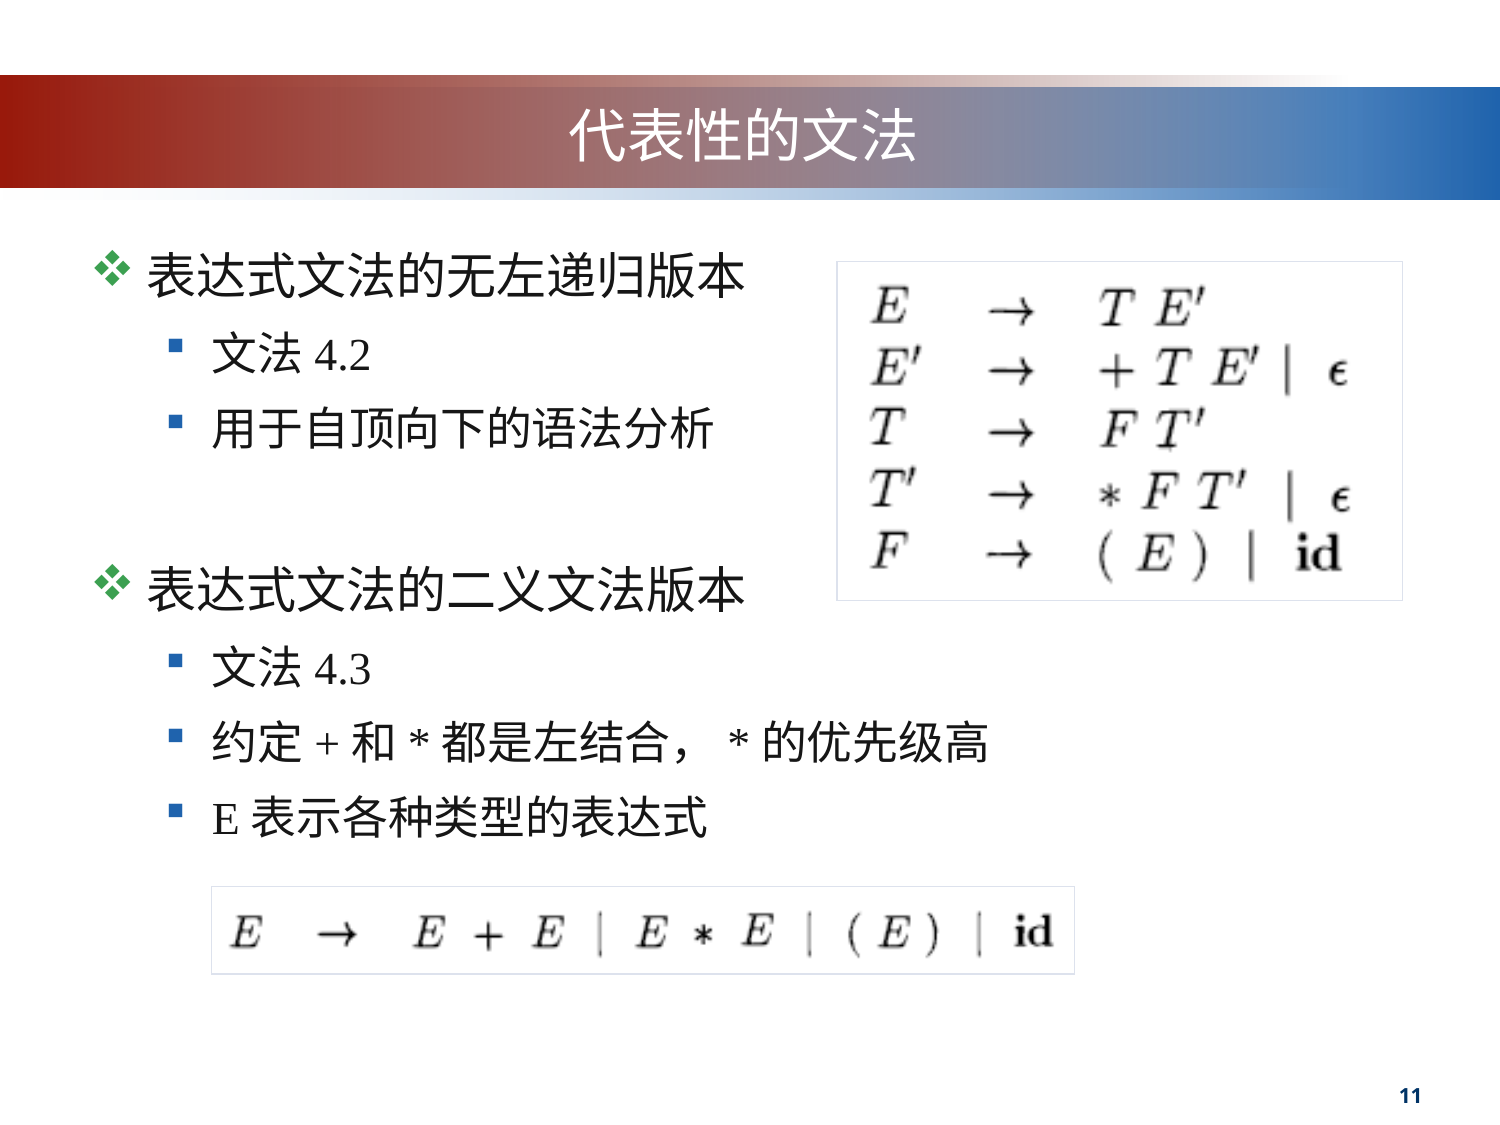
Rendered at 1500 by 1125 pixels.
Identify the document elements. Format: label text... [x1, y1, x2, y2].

picture [212, 887, 1075, 974]
slide_number 11 [1087, 1074, 1438, 1117]
title 代表性的文法 [137, 87, 1351, 181]
list 表达式文法的无左递归版本 文法4.2 用于自顶向下的语法分析 表达式文法的二义文法版本 文法4.3 约定+和*都是左结合，*的优先级高 E表示各种类型的表达式 [74, 224, 1251, 863]
picture [837, 262, 1402, 601]
